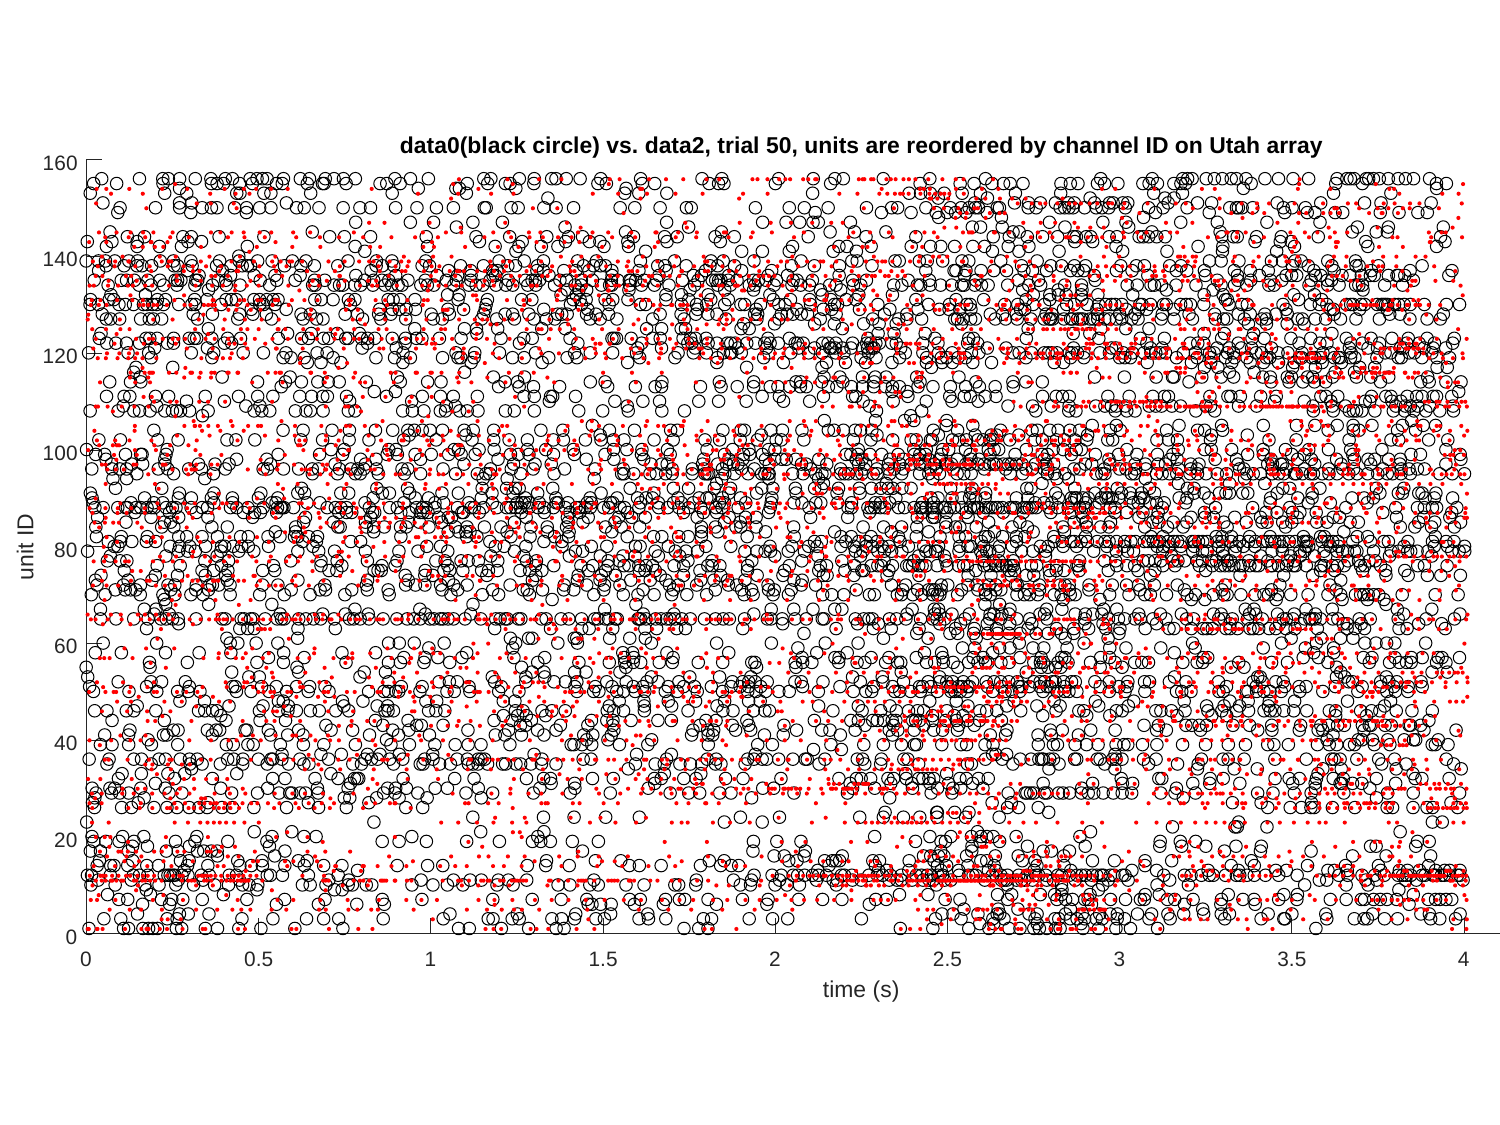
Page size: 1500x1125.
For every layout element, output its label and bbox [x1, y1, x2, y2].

picture [0, 88, 1500, 1037]
